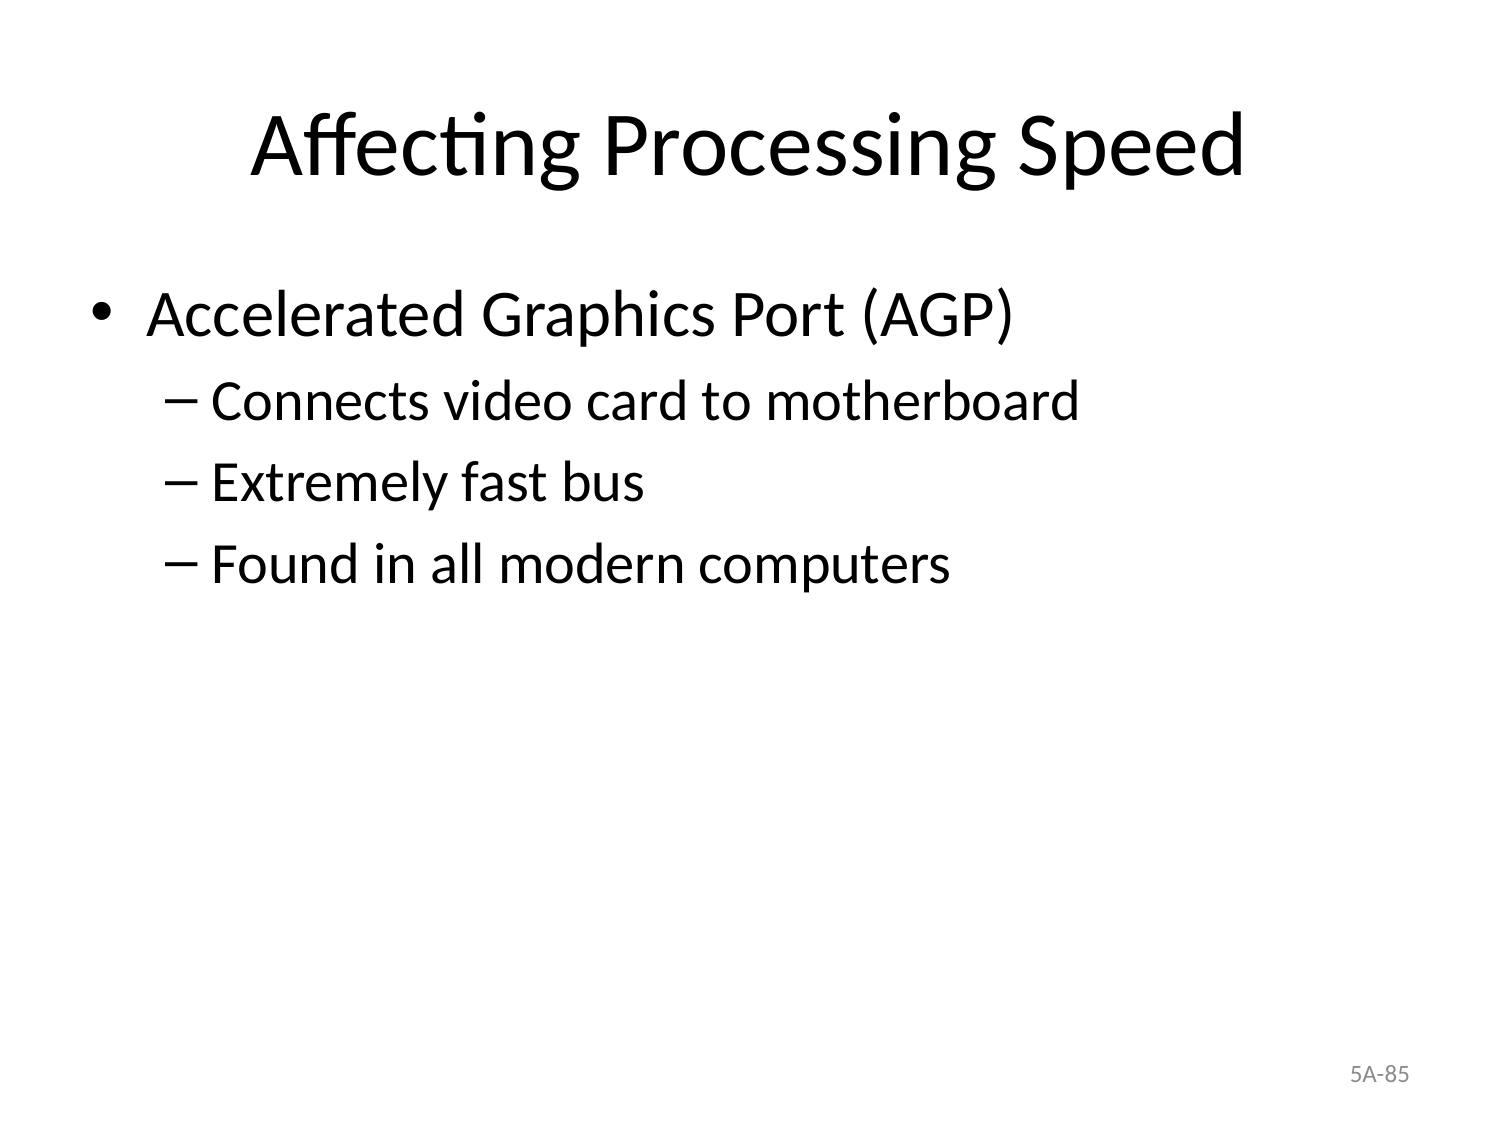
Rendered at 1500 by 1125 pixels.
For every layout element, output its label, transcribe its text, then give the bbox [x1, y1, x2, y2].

title Affecting Processing Speed [75, 45, 1425, 233]
slide_number 5A-85 [1074, 1042, 1425, 1103]
list Accelerated Graphics Port (AGP) Connects video card to motherboard Extremely fast bus Found in all modern computers [75, 262, 1425, 1005]
